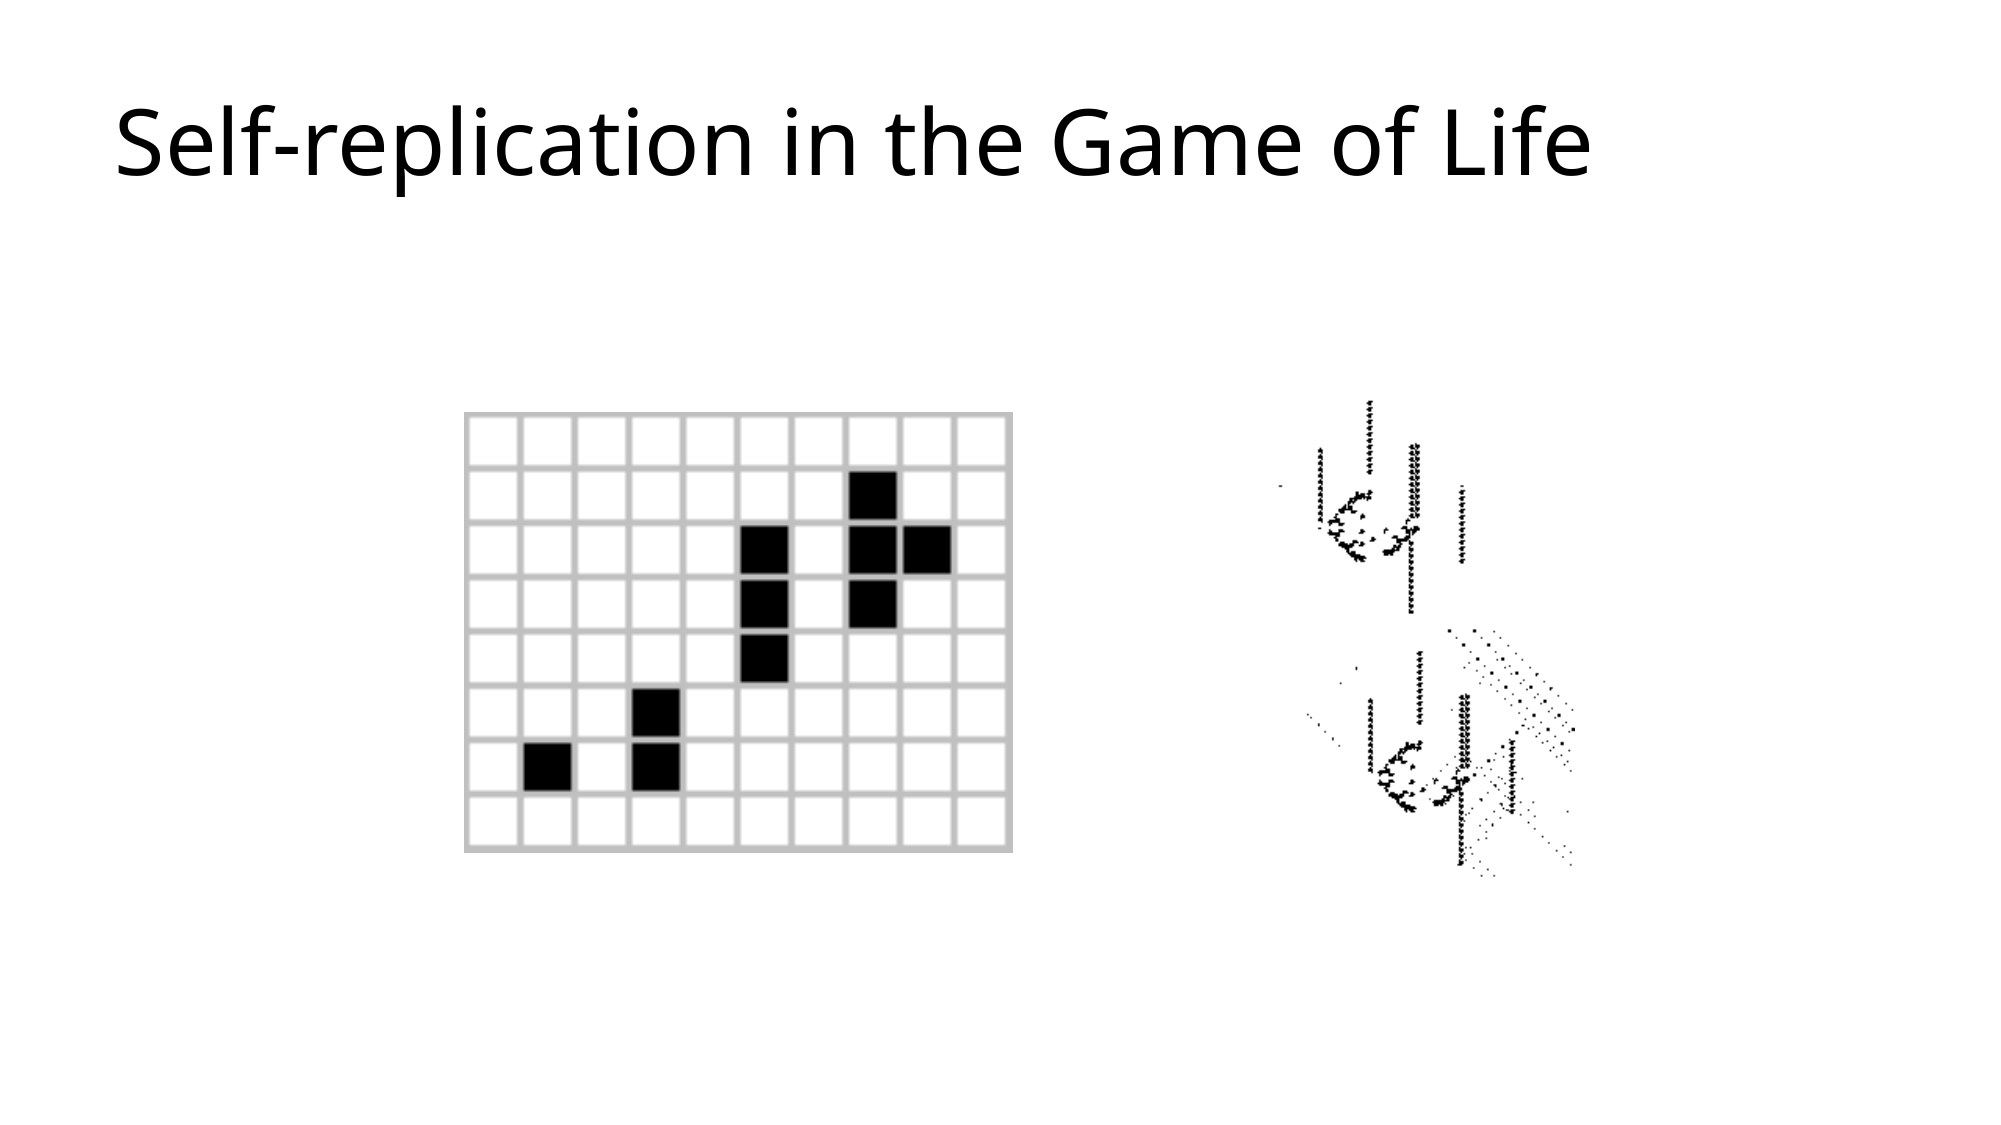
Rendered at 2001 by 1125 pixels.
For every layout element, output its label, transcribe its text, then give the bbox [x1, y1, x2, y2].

title Self-replication in the Game of Life [99, 45, 1900, 233]
picture [464, 412, 1013, 853]
picture [1262, 387, 1576, 880]
